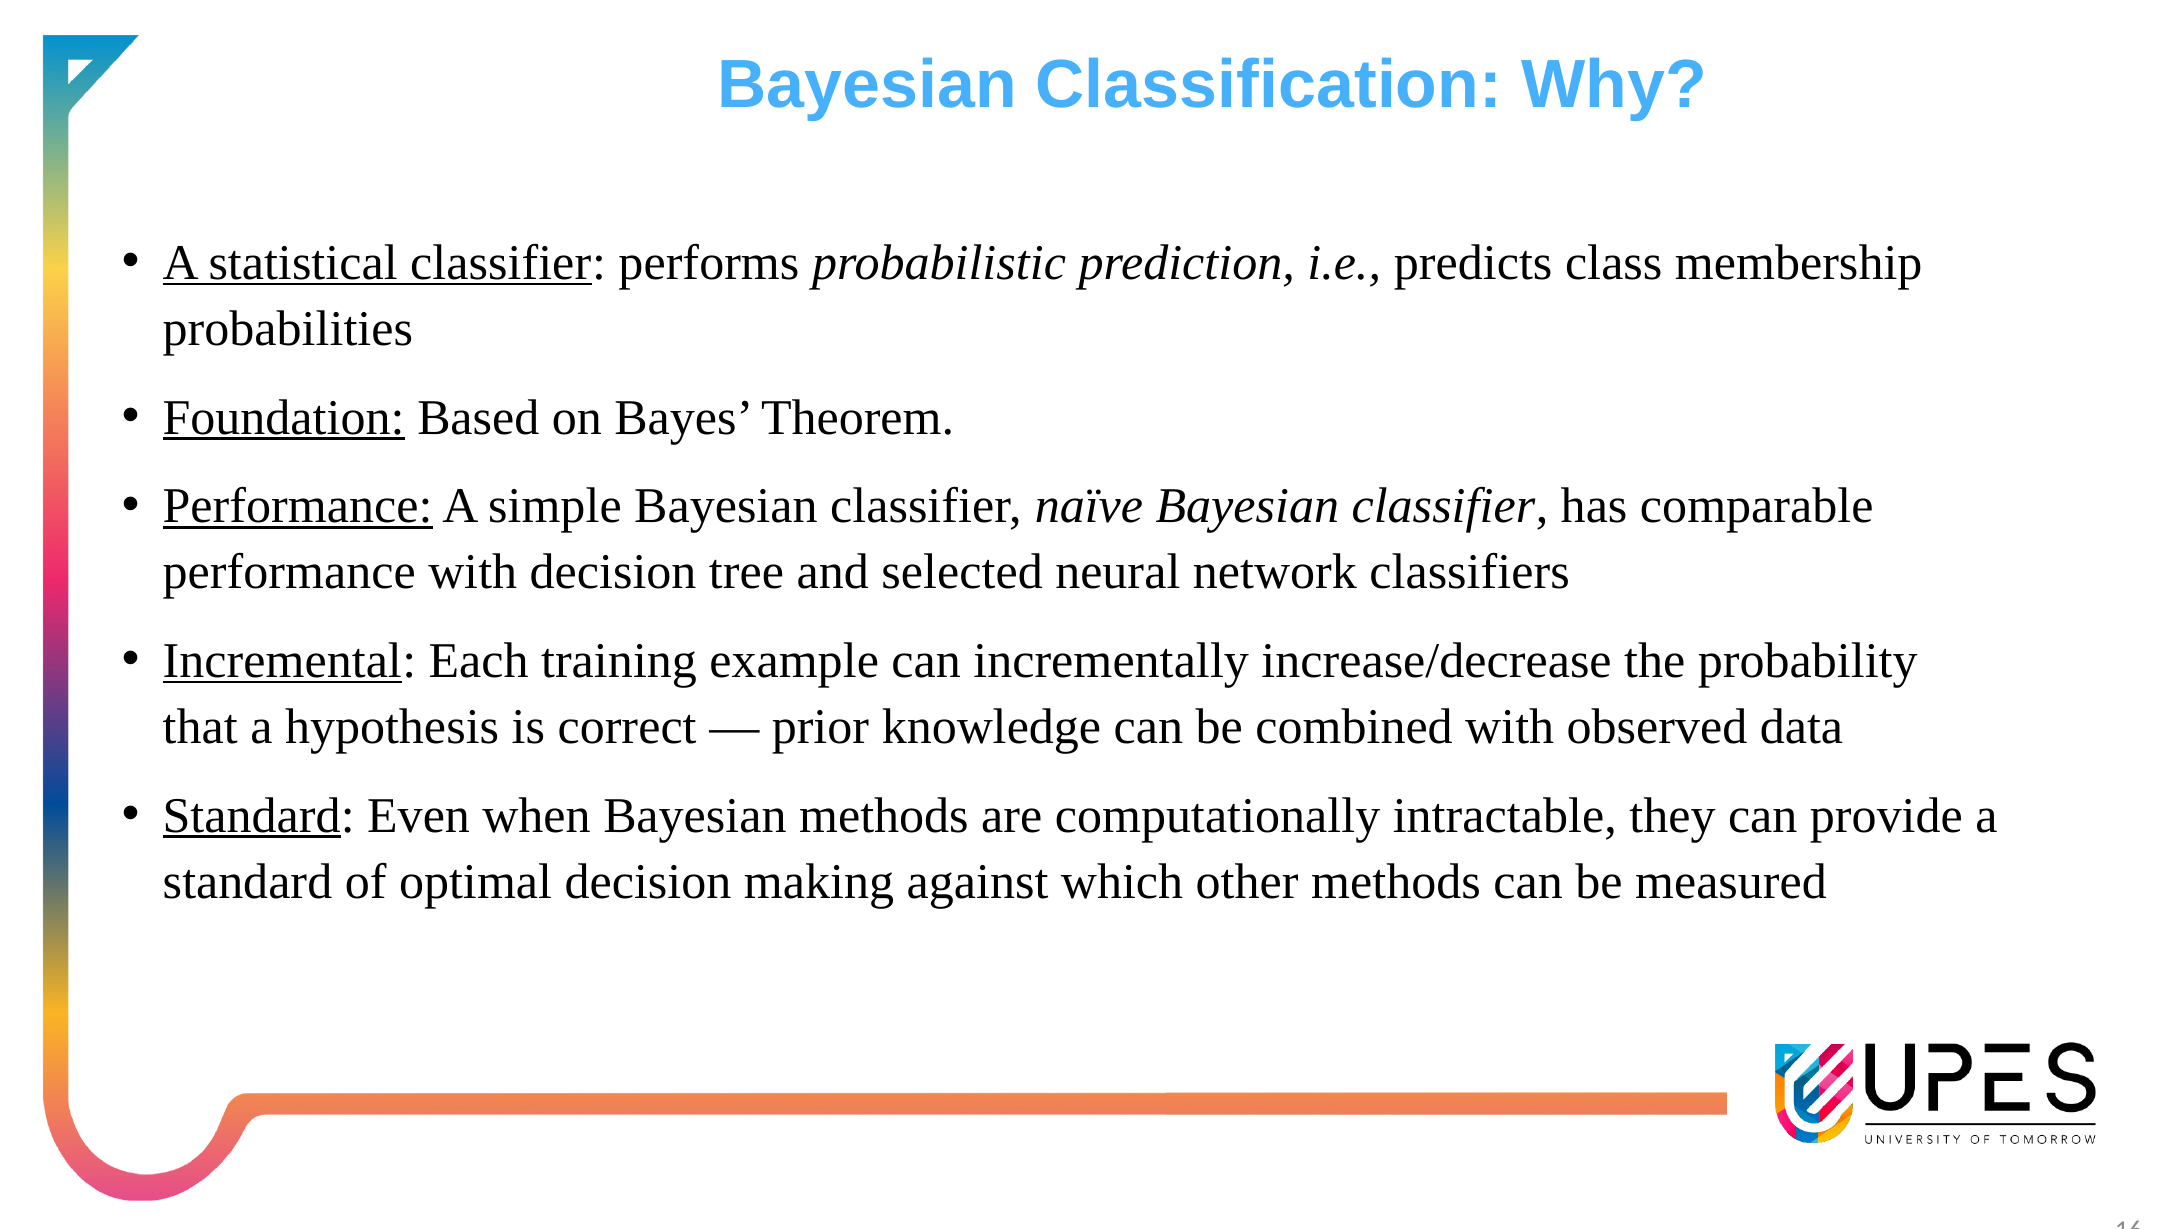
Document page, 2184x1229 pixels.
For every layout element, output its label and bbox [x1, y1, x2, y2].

list [0, 0, 2184, 1229]
